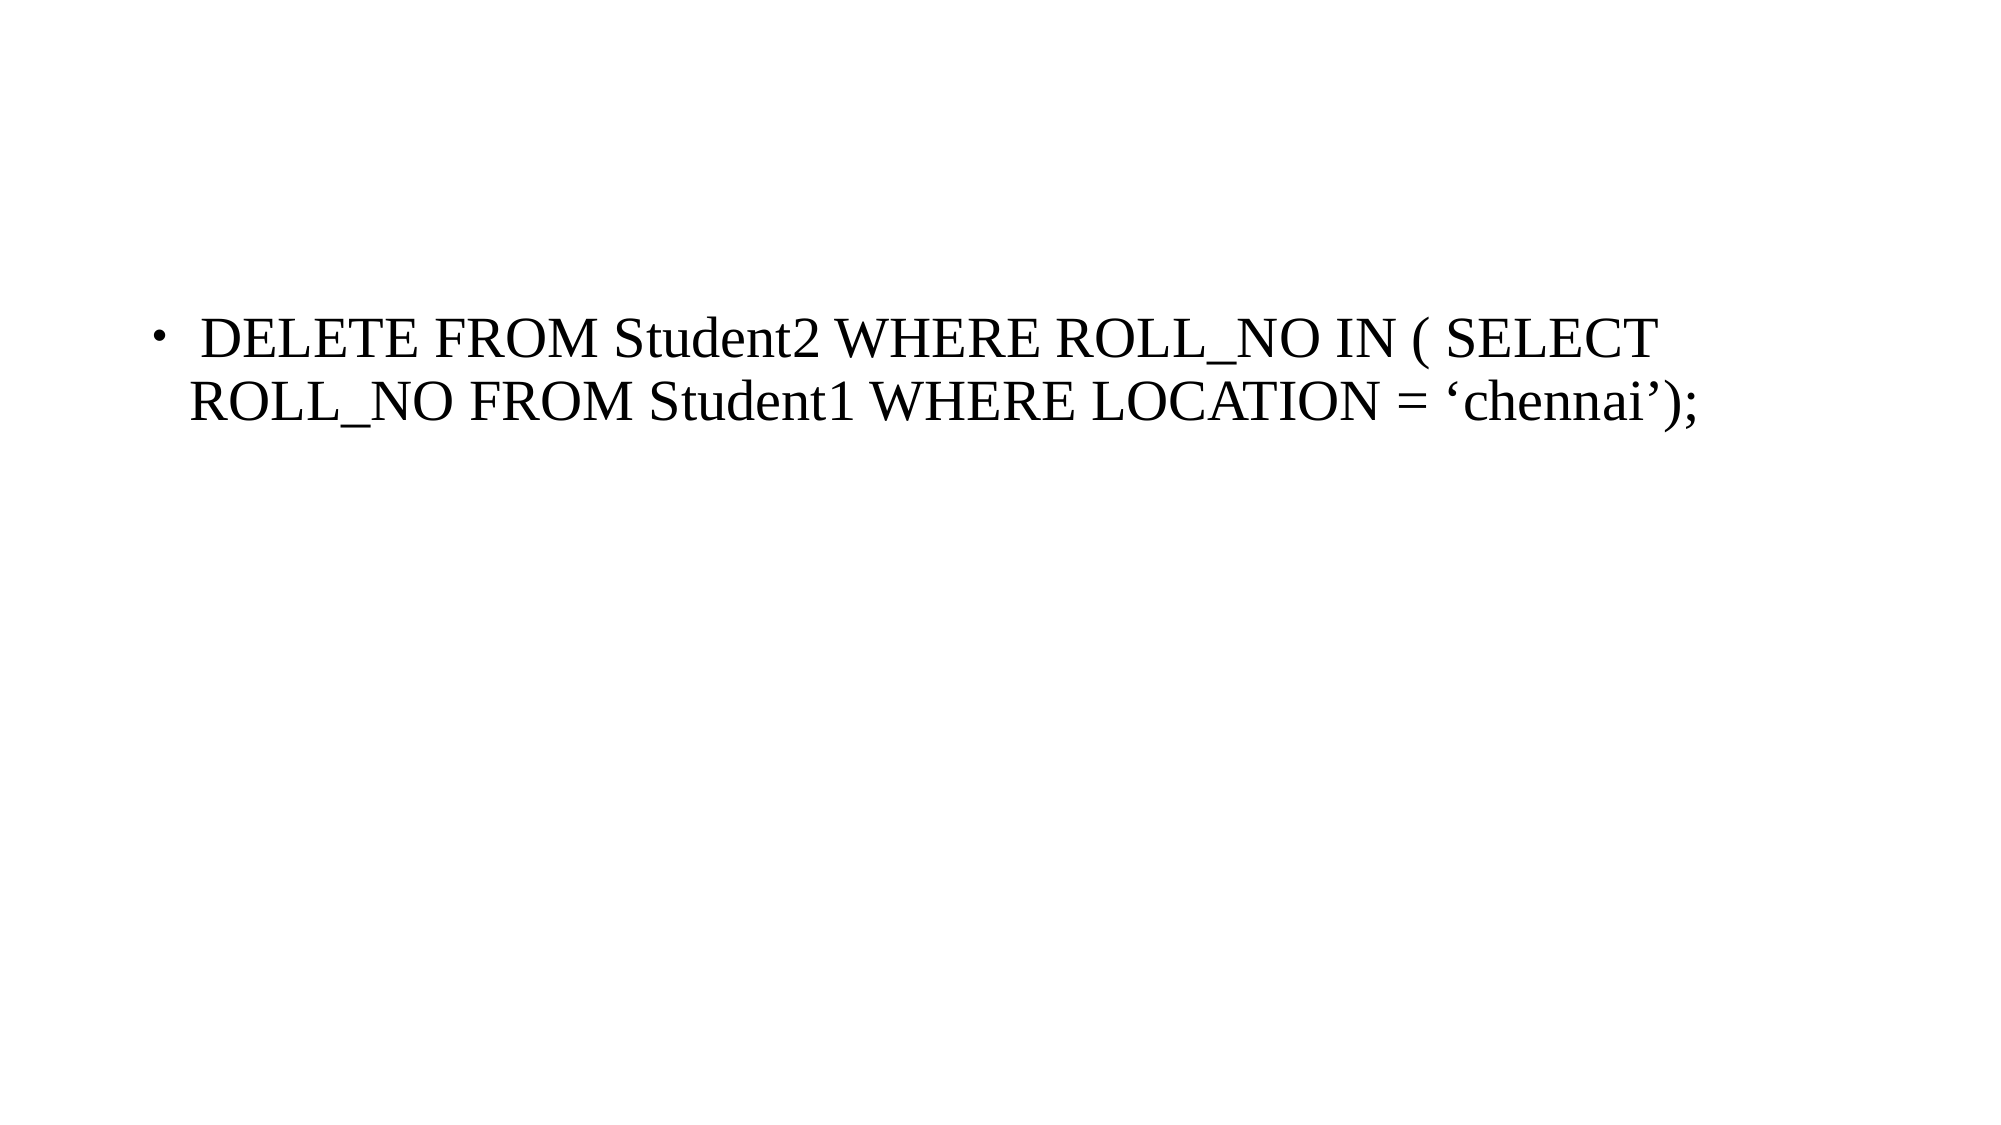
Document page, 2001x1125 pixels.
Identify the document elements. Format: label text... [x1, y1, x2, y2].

list DELETE FROM Student2 WHERE ROLL_NO IN ( SELECT ROLL_NO FROM Student1 WHERE LOCATION = ‘chennai’); [137, 299, 1863, 1014]
